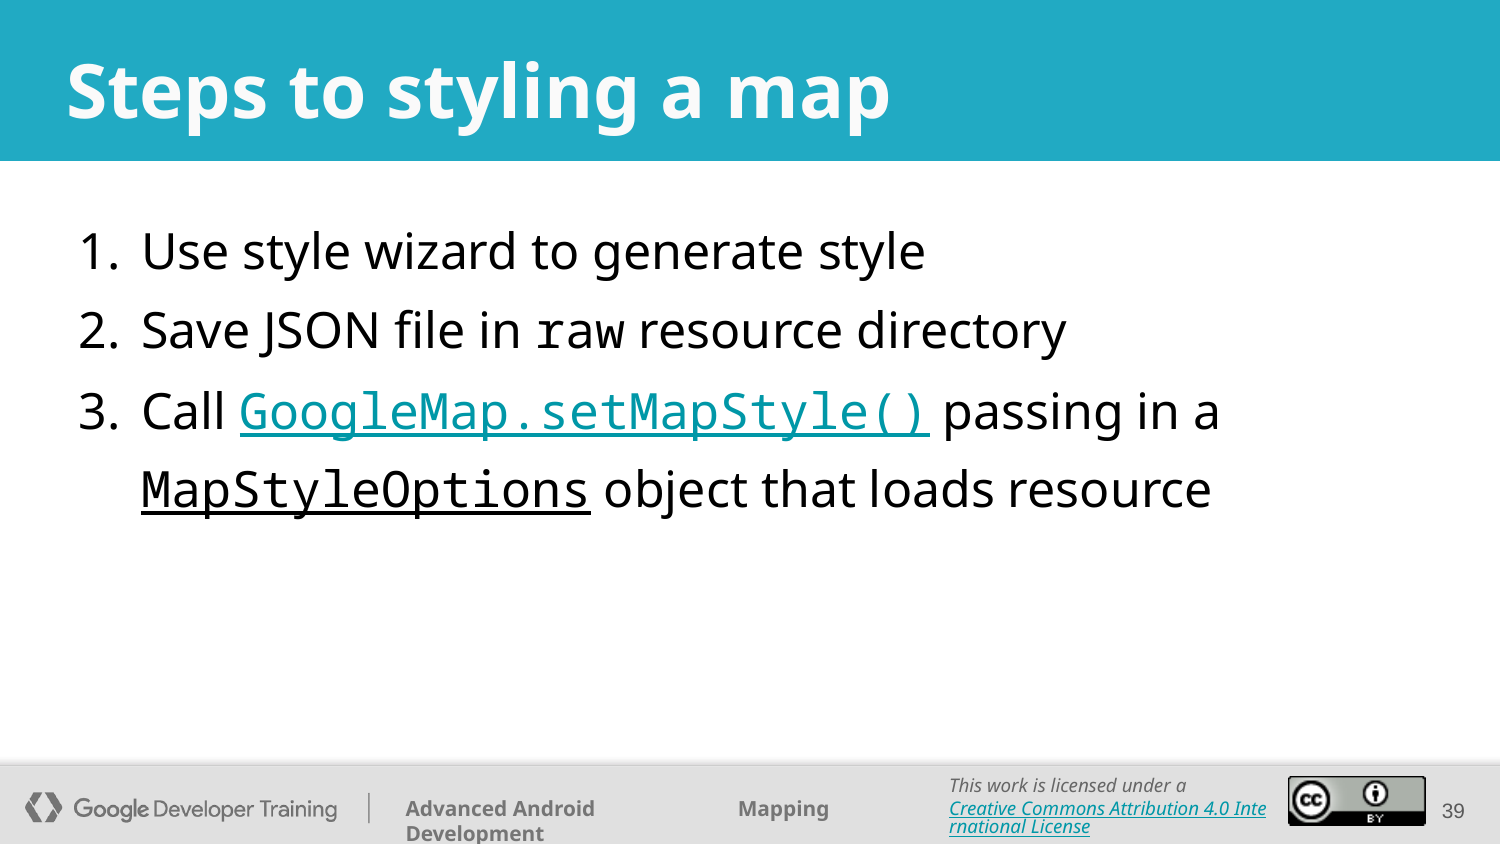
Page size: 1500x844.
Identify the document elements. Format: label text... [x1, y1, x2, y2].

slide_number ‹#› [1389, 777, 1480, 842]
title Steps to styling a map [51, 28, 1449, 122]
list Use style wizard to generate style Save JSON file in raw resource directory Call GoogleMap.setMapStyle() passing in a MapStyleOptions object that loads resource [51, 195, 1449, 737]
picture [0, 161, 1500, 844]
